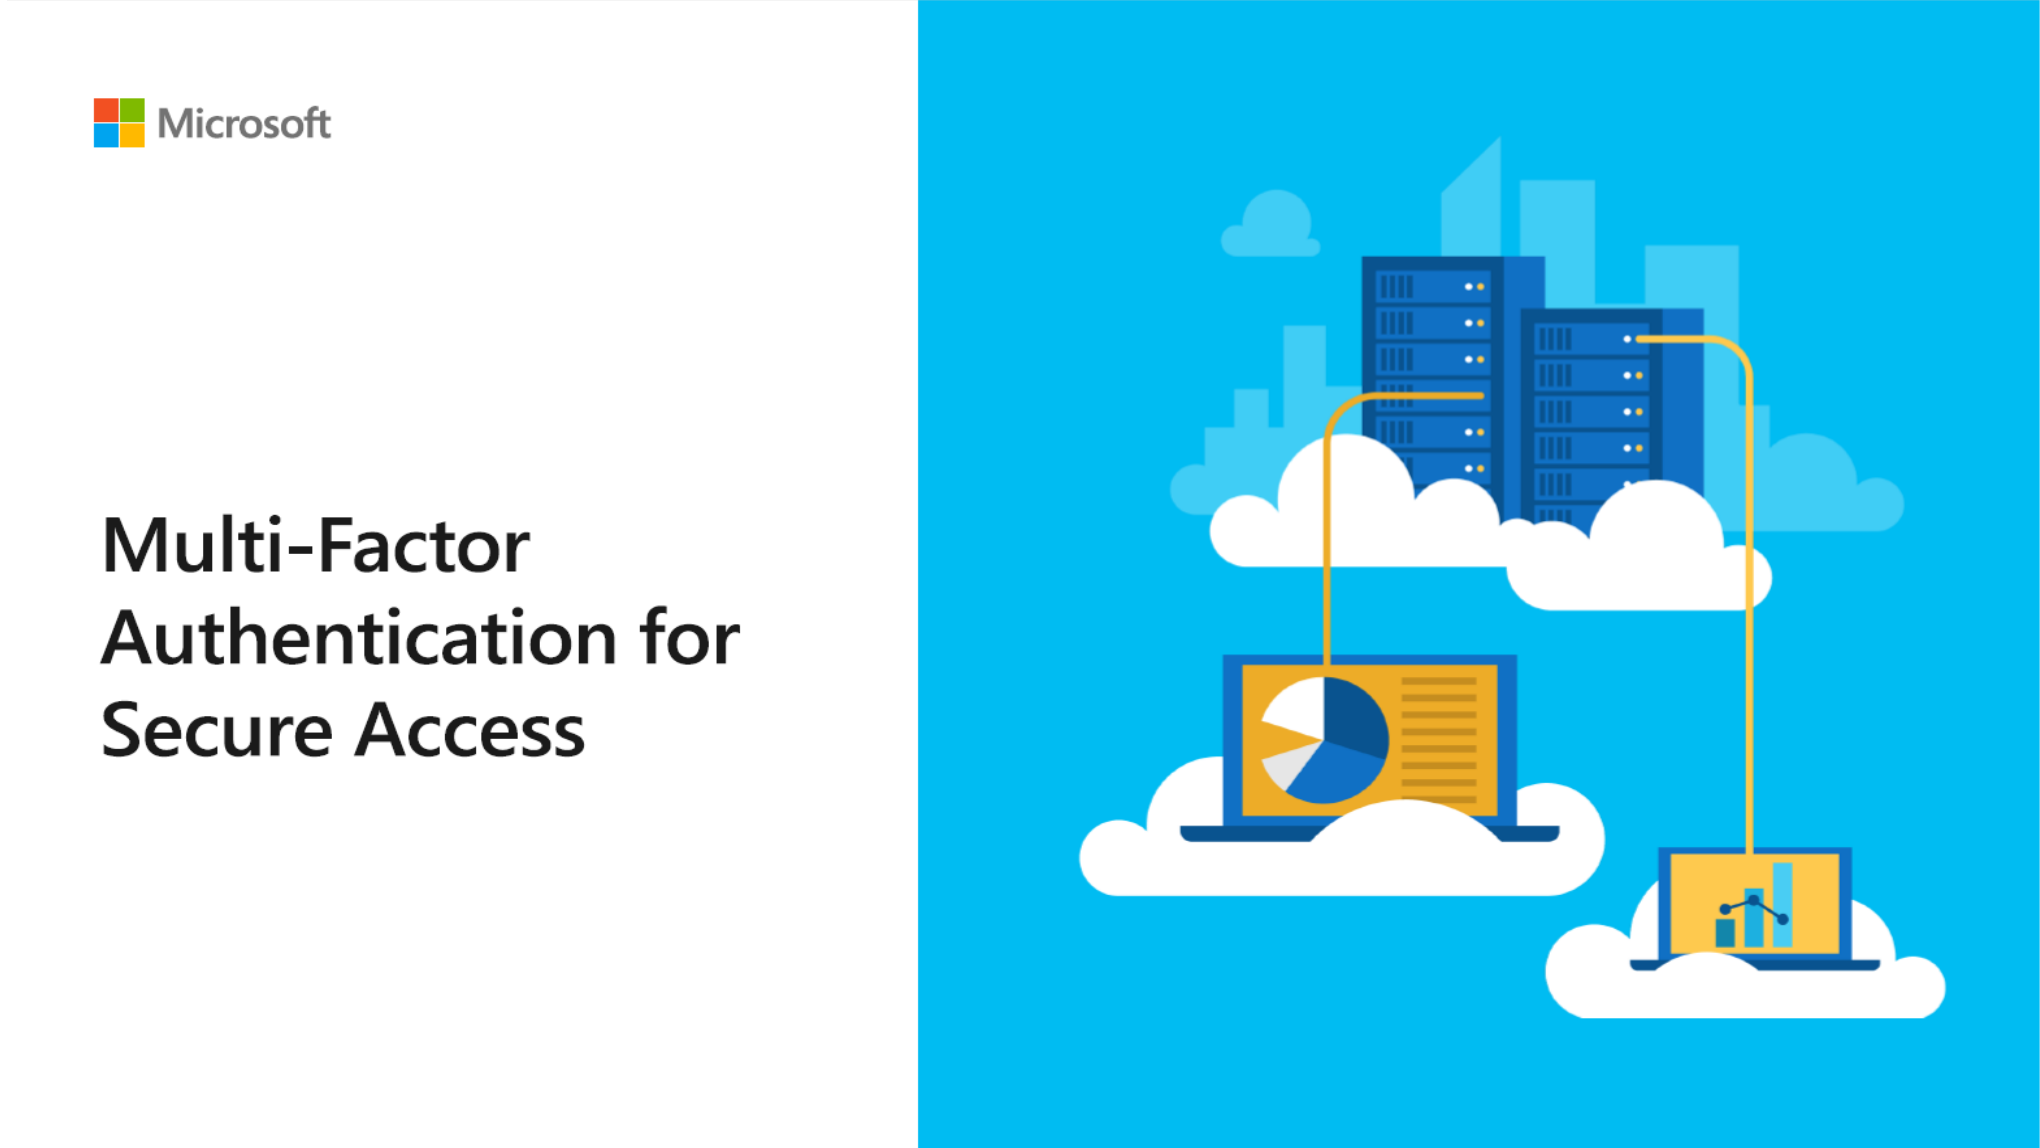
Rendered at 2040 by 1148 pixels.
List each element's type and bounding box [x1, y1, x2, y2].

picture [6, 0, 918, 1148]
picture [1079, 138, 1946, 1018]
picture [1222, 190, 1320, 256]
